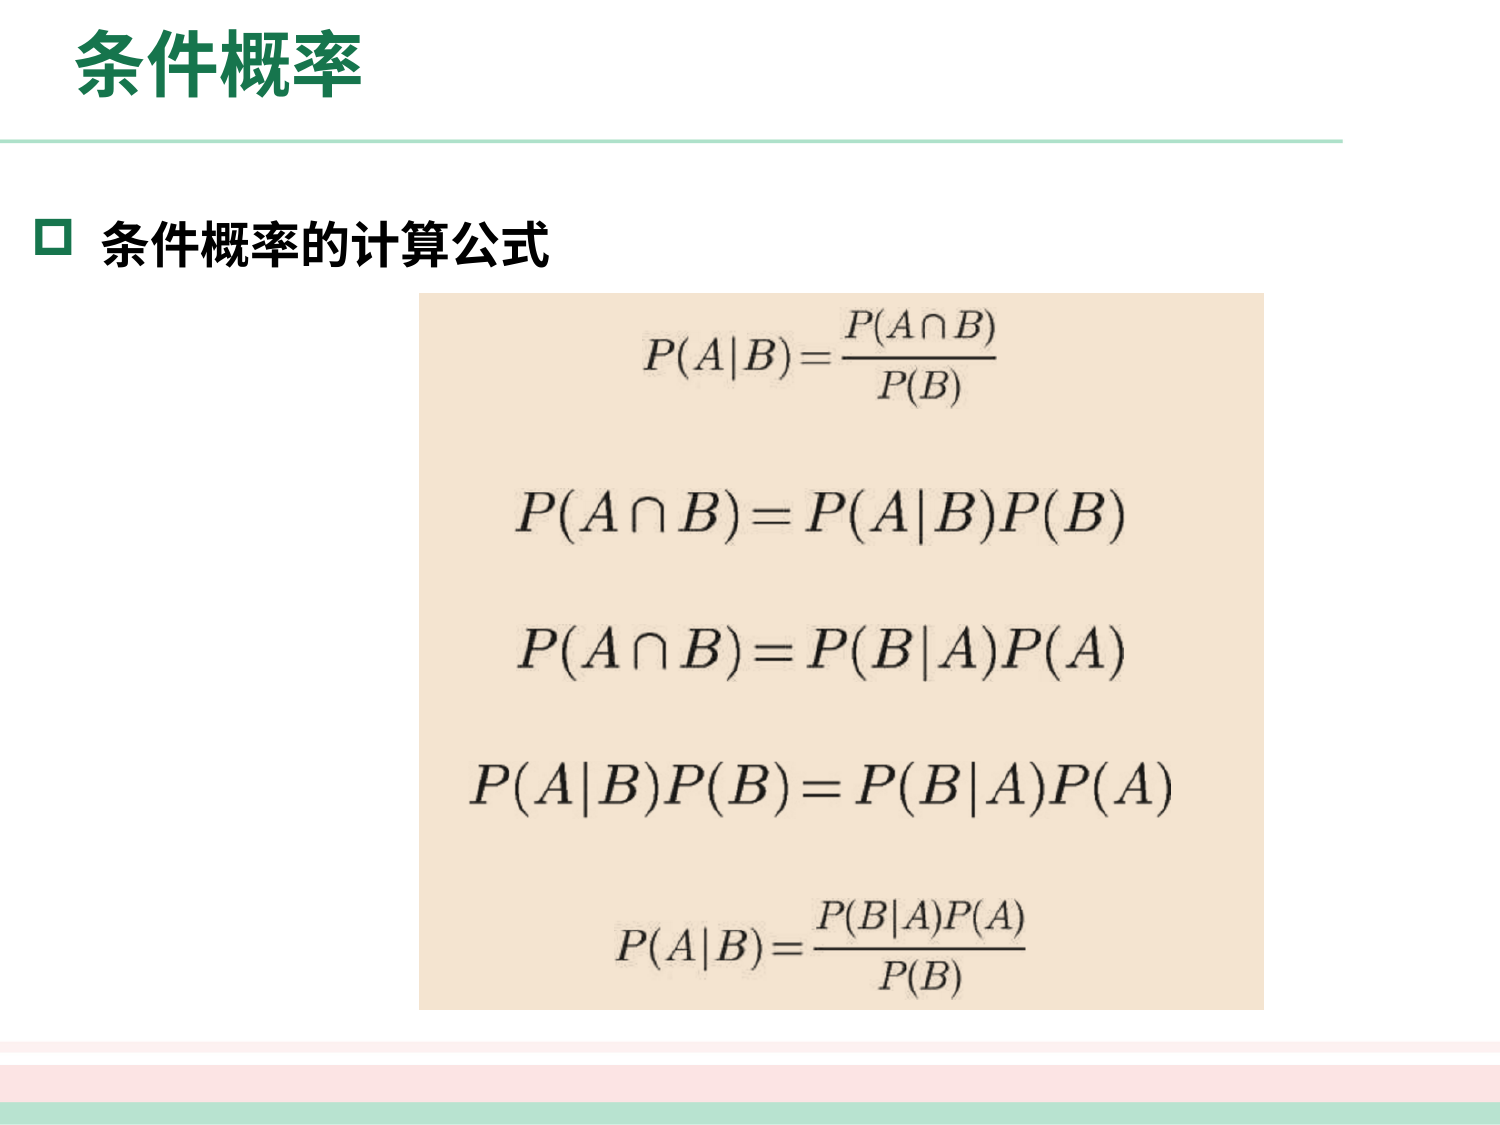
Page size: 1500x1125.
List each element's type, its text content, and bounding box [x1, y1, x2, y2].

list 条件概率的计算公式 [16, 175, 659, 330]
title 条件概率 [58, 21, 1353, 116]
picture [0, 0, 1500, 1125]
